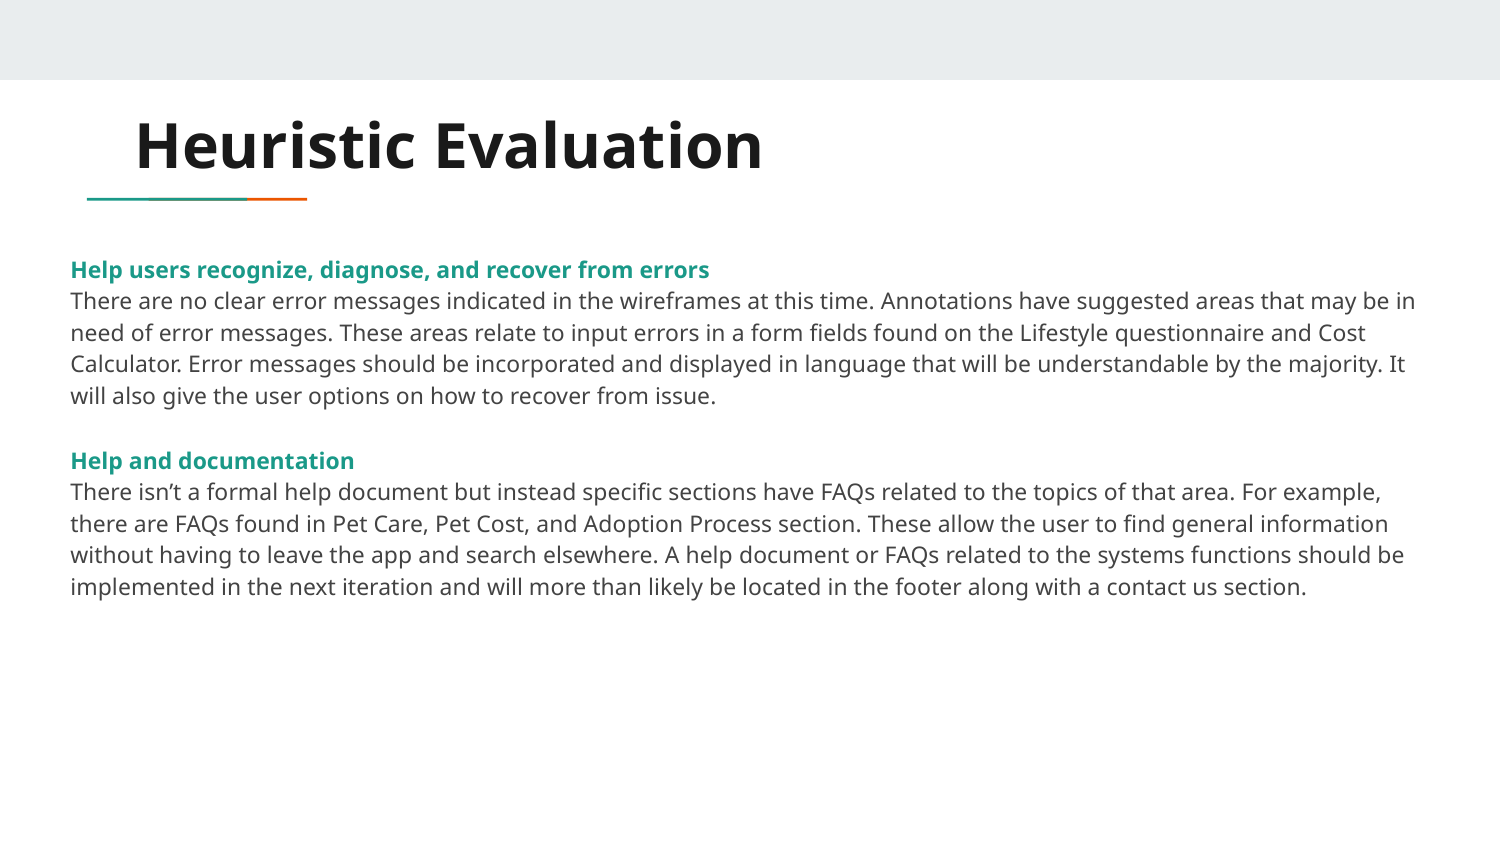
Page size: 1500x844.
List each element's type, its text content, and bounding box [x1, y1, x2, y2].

list Help users recognize, diagnose, and recover from errors There are no clear error messages indicated in the wireframes at this time. Annotations have suggested areas that may be in need of error messages. These areas relate to input errors in a form fields found on the Lifestyle questionnaire and Cost Calculator. Error messages should be incorporated and displayed in language that will be understandable by the majority. It will also give the user options on how to recover from issue. Help and documentation There isn’t a formal help document but instead specific sections have FAQs related to the topics of that area. For example, there are FAQs found in Pet Care, Pet Cost, and Adoption Process section. These allow the user to find general information without having to leave the app and search elsewhere. A help document or FAQs related to the systems functions should be implemented in the next iteration and will more than likely be located in the footer along with a contact us section. [55, 236, 1449, 813]
title Heuristic Evaluation [119, 90, 1381, 179]
